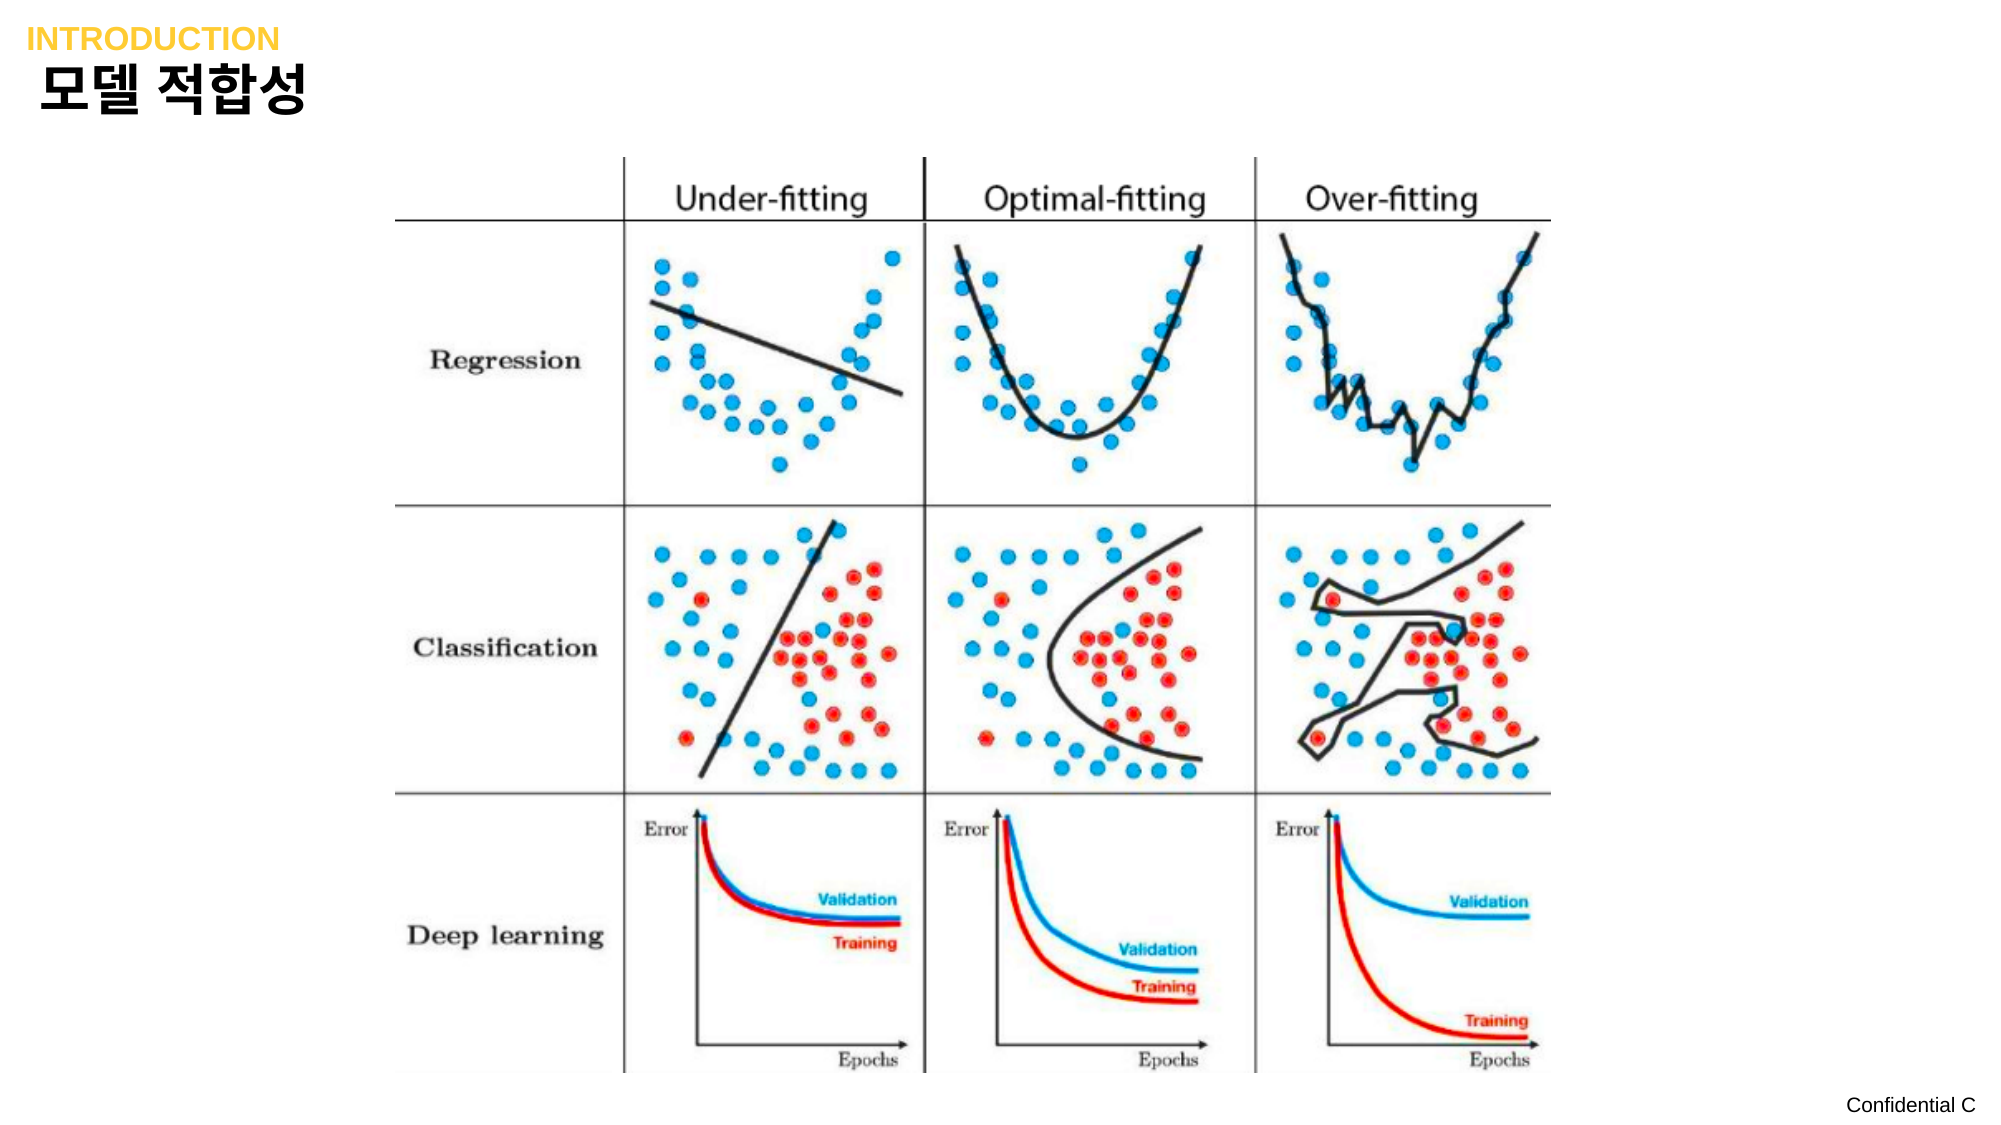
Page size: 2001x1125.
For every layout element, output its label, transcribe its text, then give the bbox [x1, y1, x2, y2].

list Introduction [26, 21, 1948, 58]
picture [395, 157, 1551, 1073]
title 모델 적합성 [39, 64, 1961, 122]
